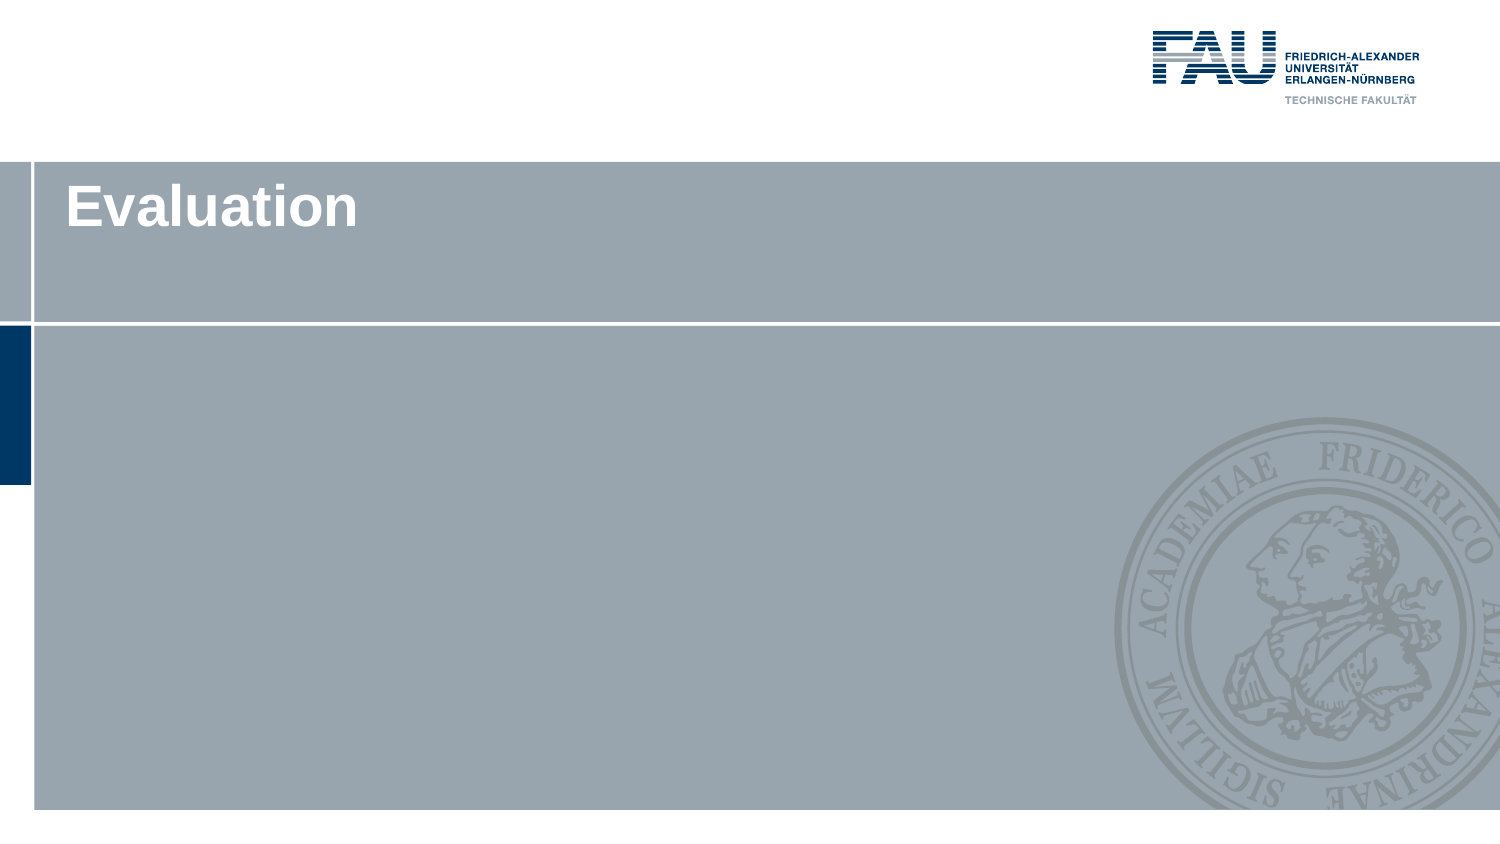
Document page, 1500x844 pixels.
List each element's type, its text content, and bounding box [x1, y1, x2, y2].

title Evaluation [64, 171, 1471, 244]
